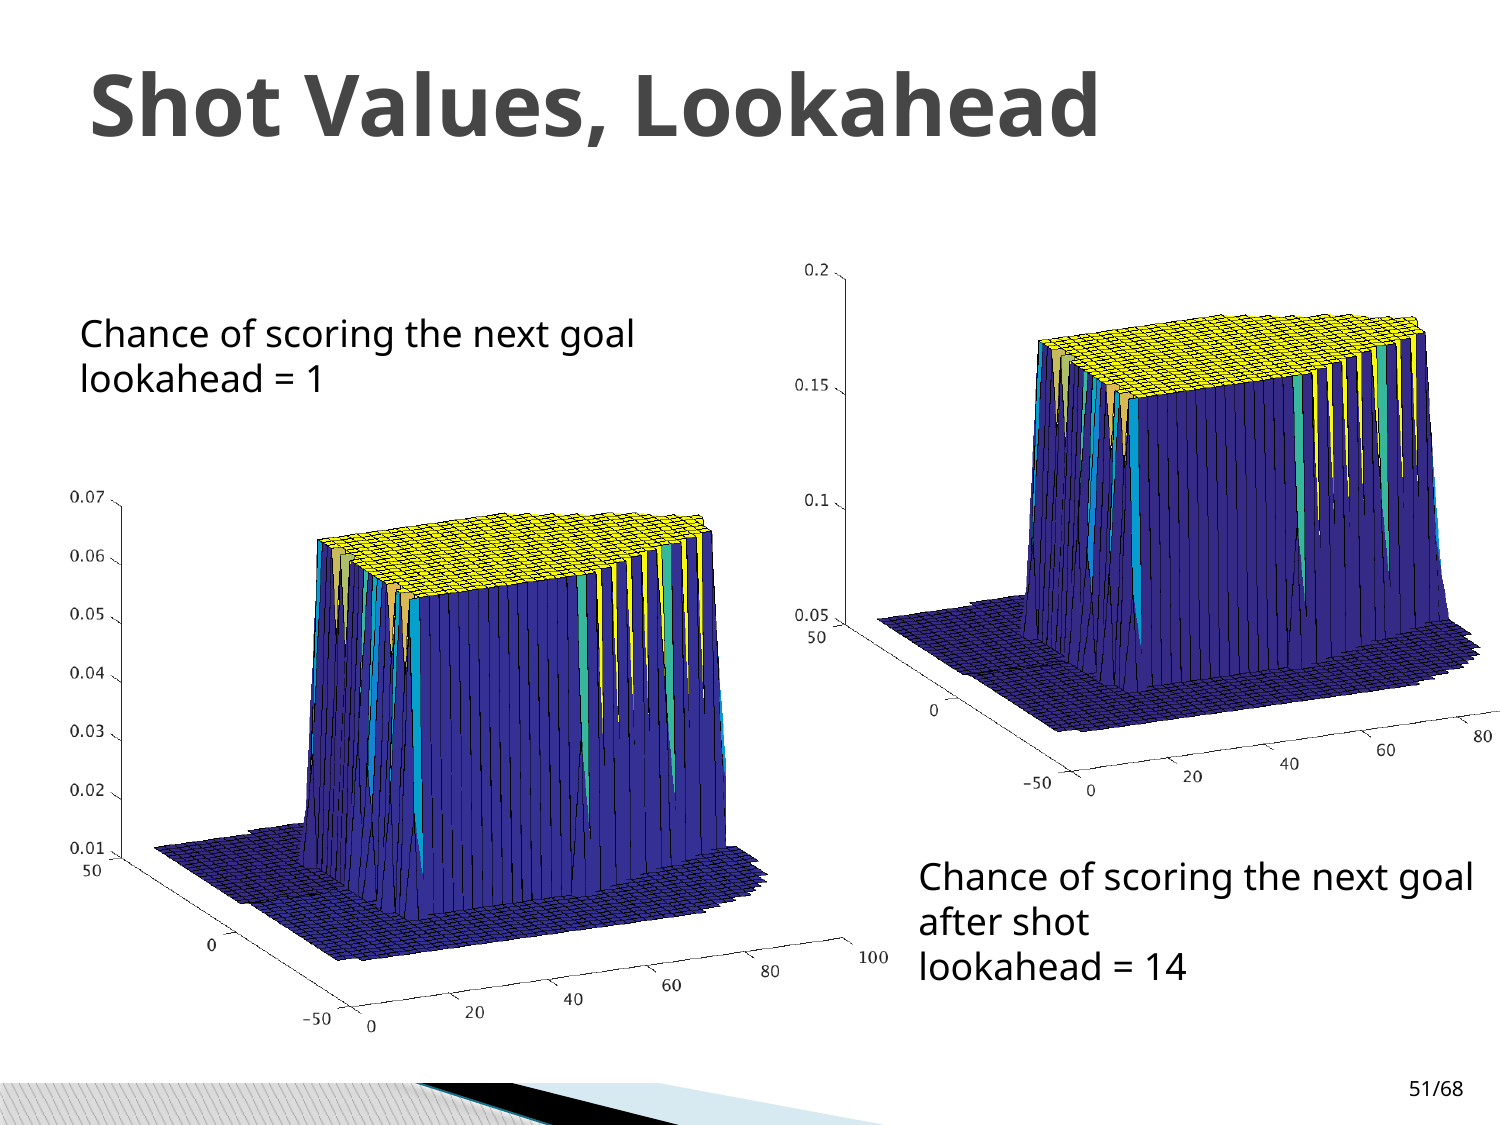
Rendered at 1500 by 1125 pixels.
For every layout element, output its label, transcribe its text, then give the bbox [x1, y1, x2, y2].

slide_number 51/68 [1376, 1051, 1479, 1112]
text_box Chance of scoring the next goal lookahead = 1 [64, 302, 703, 385]
title Shot Values, Lookahead [75, 8, 1425, 197]
text_box Chance of scoring the next goal after shot lookahead = 14 [936, 858, 1500, 996]
picture [0, 160, 1500, 1083]
